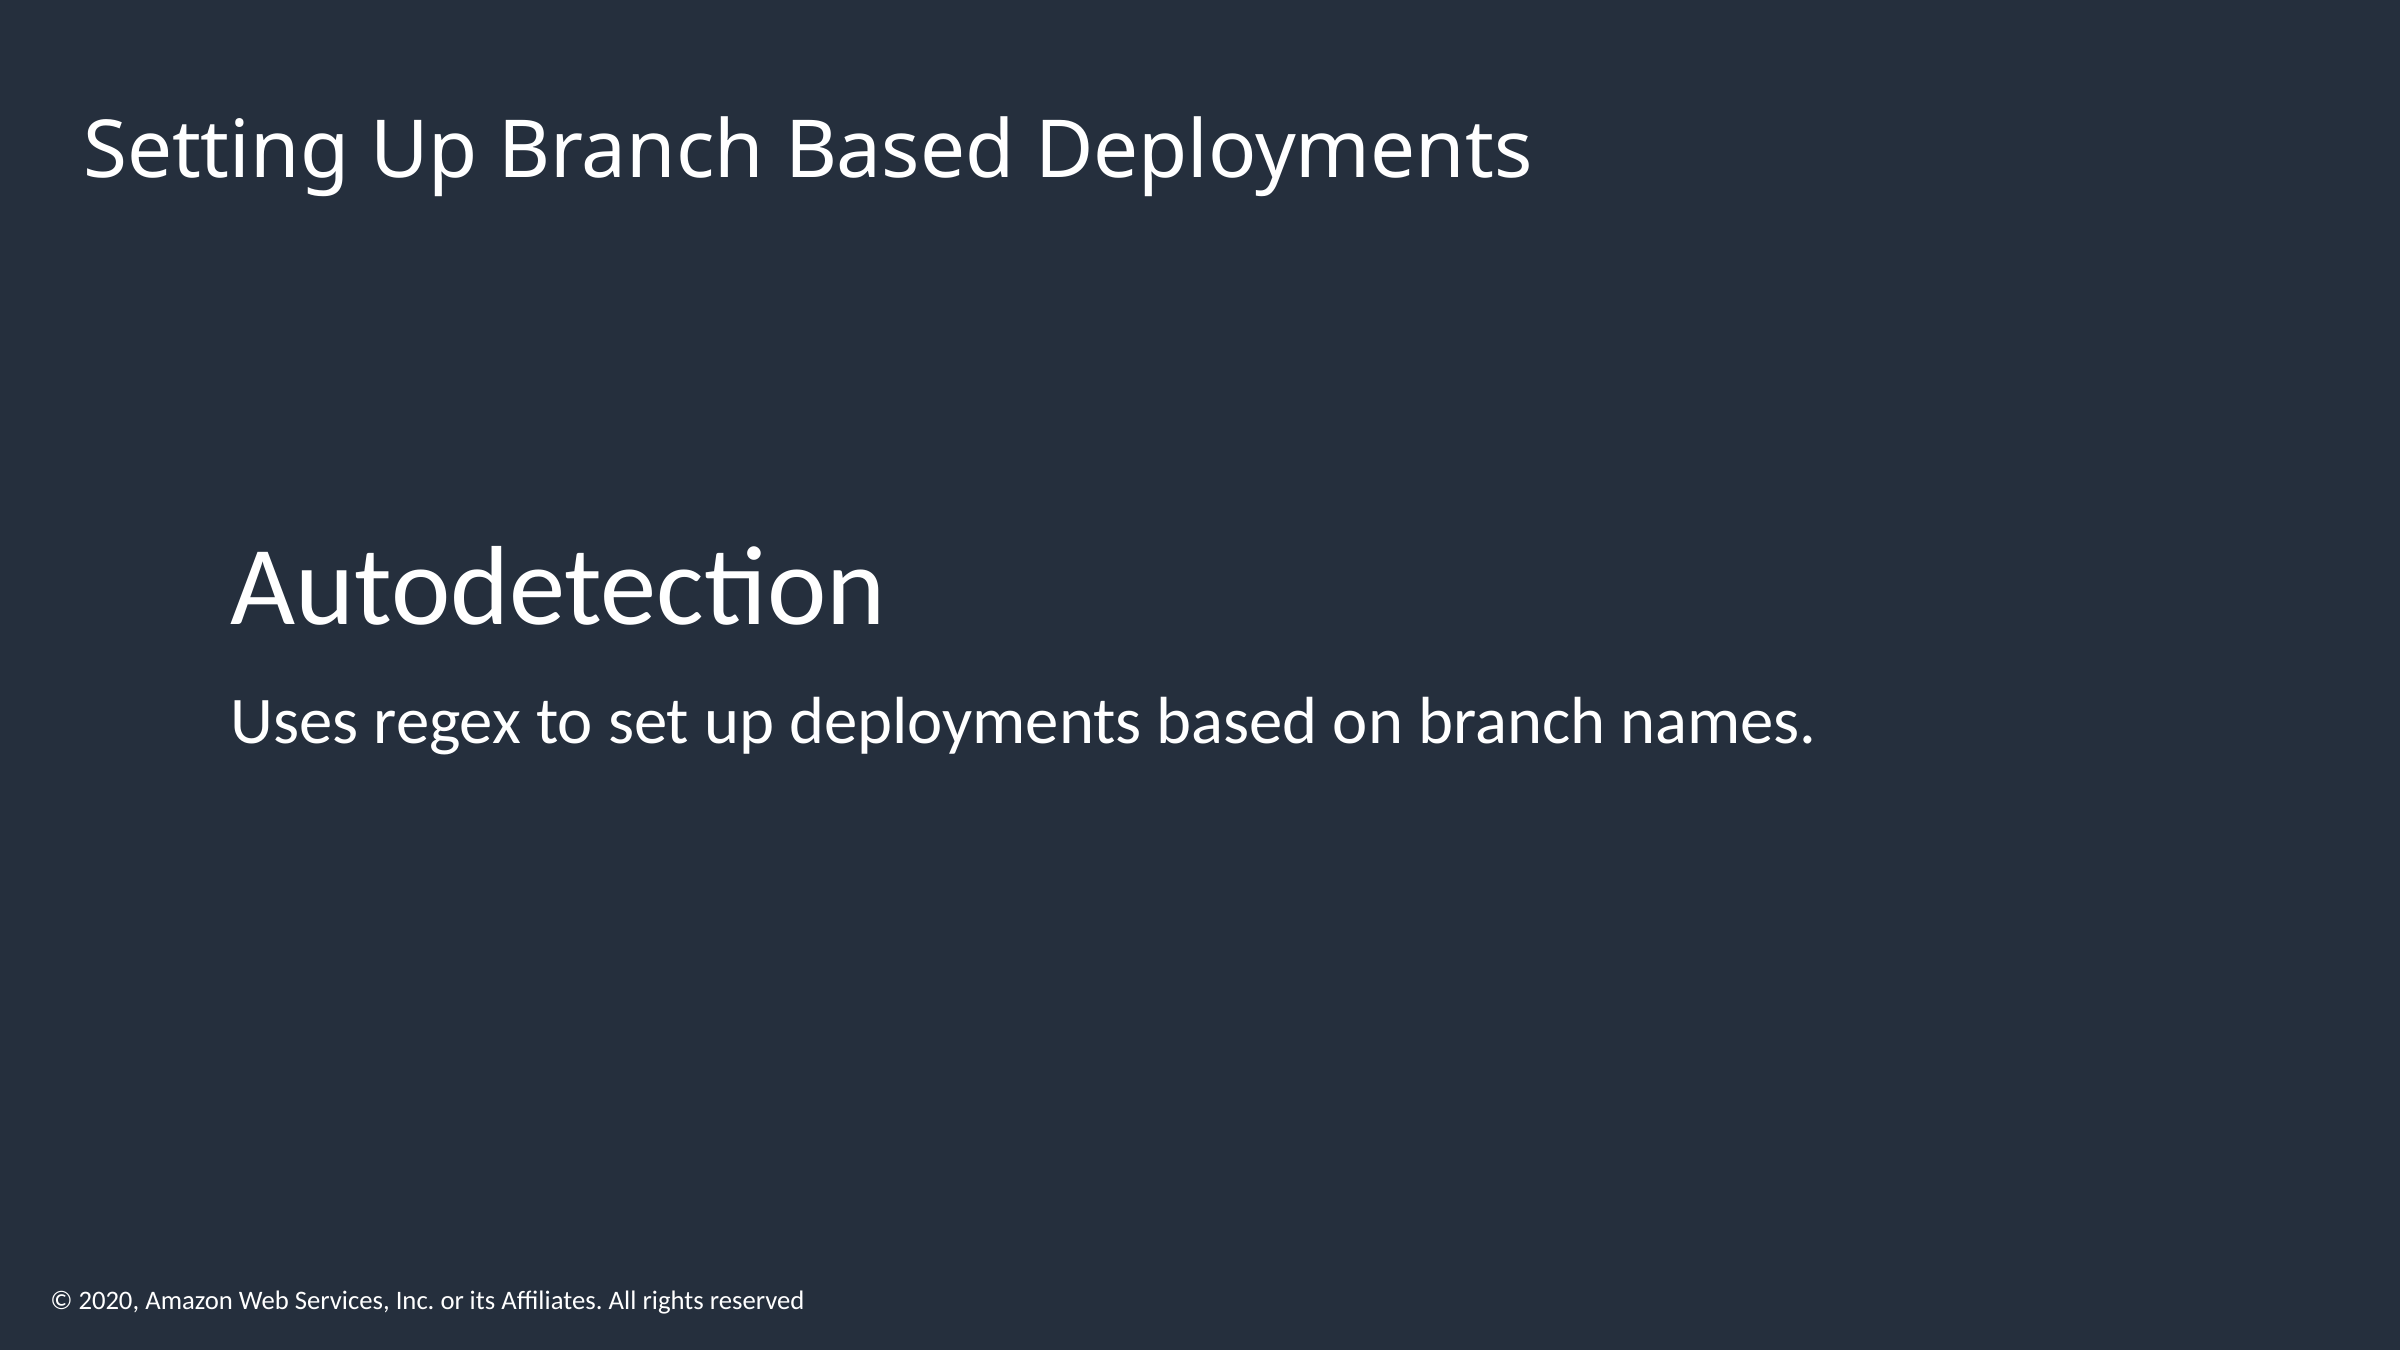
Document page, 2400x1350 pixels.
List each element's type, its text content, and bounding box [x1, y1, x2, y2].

text_box Uses regex to set up deployments based on branch names. [200, 661, 1912, 782]
text_box Autodetection [200, 503, 942, 661]
title Setting Up Branch Based Deployments [53, 56, 2347, 235]
